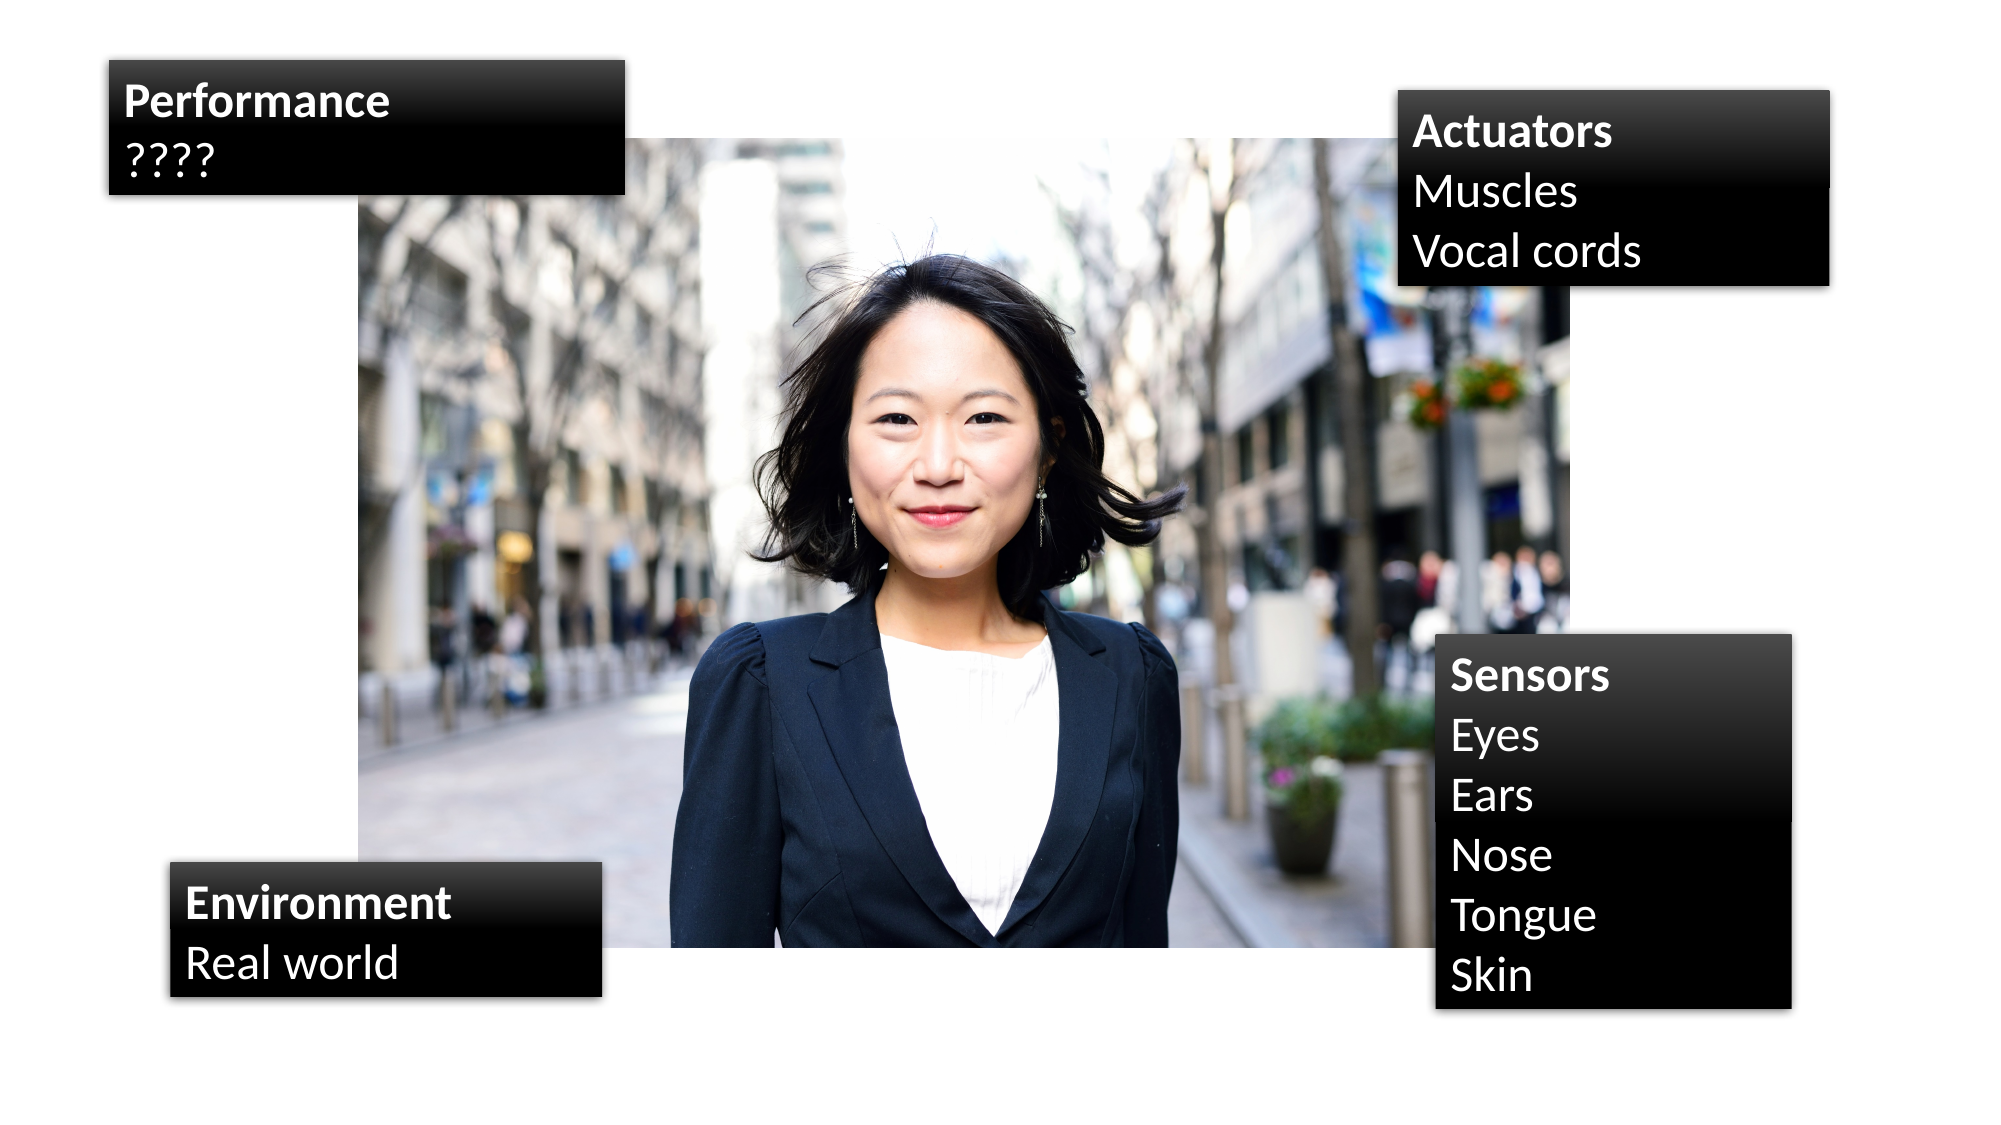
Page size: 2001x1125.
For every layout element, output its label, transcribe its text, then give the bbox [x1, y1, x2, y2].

text_box Performance ???? [109, 60, 625, 195]
text_box Sensors Eyes Ears Nose Tongue Skin [1435, 634, 1792, 1009]
text_box Actuators Muscles Vocal cords [1397, 90, 1830, 286]
text_box Environment Real world [170, 862, 603, 997]
picture [358, 138, 1570, 948]
